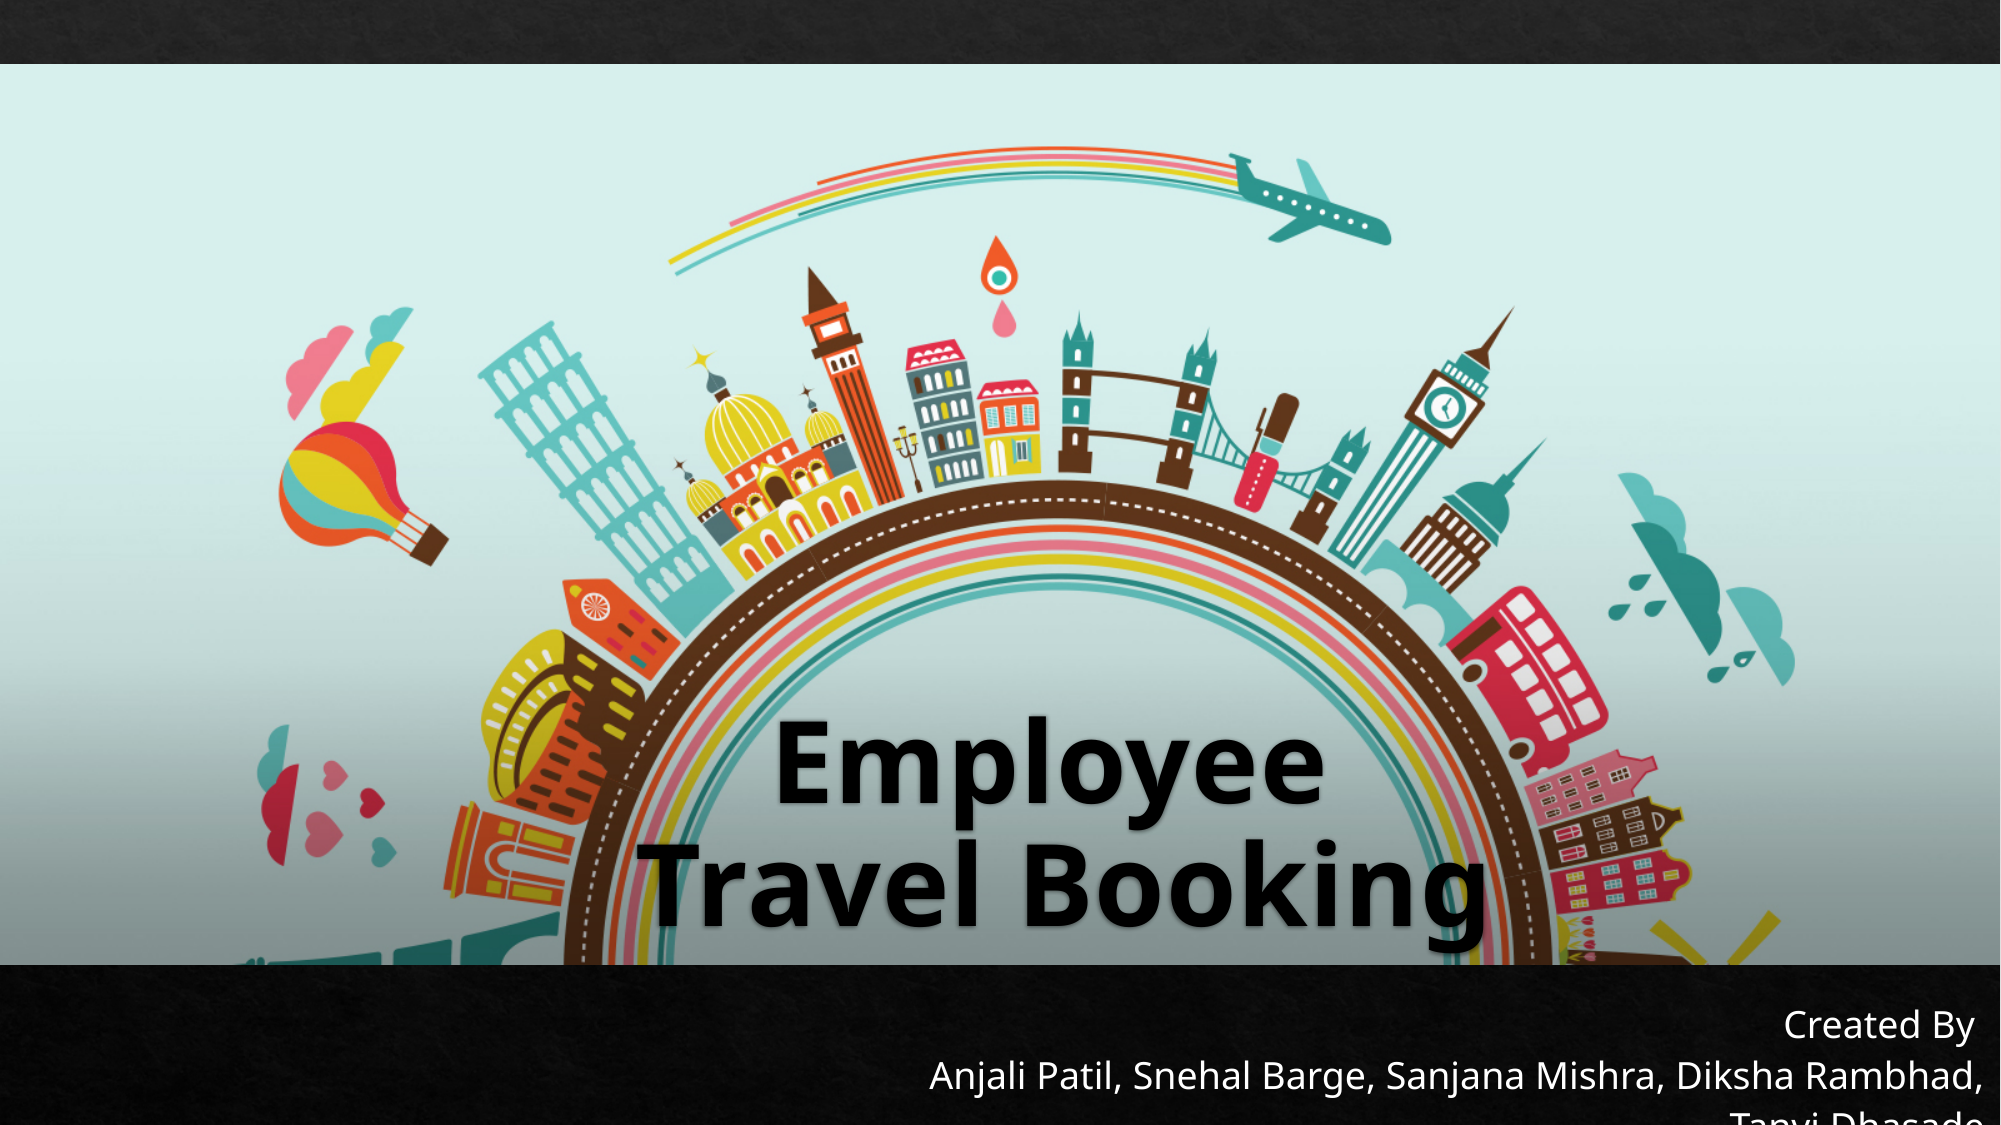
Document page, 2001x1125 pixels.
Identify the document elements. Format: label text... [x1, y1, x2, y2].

picture [0, 64, 2000, 966]
table_header Created By Anjali Patil, Snehal Barge, Sanjana Mishra, Diksha Rambhad, Tanvi Dhasade [825, 991, 2000, 1125]
